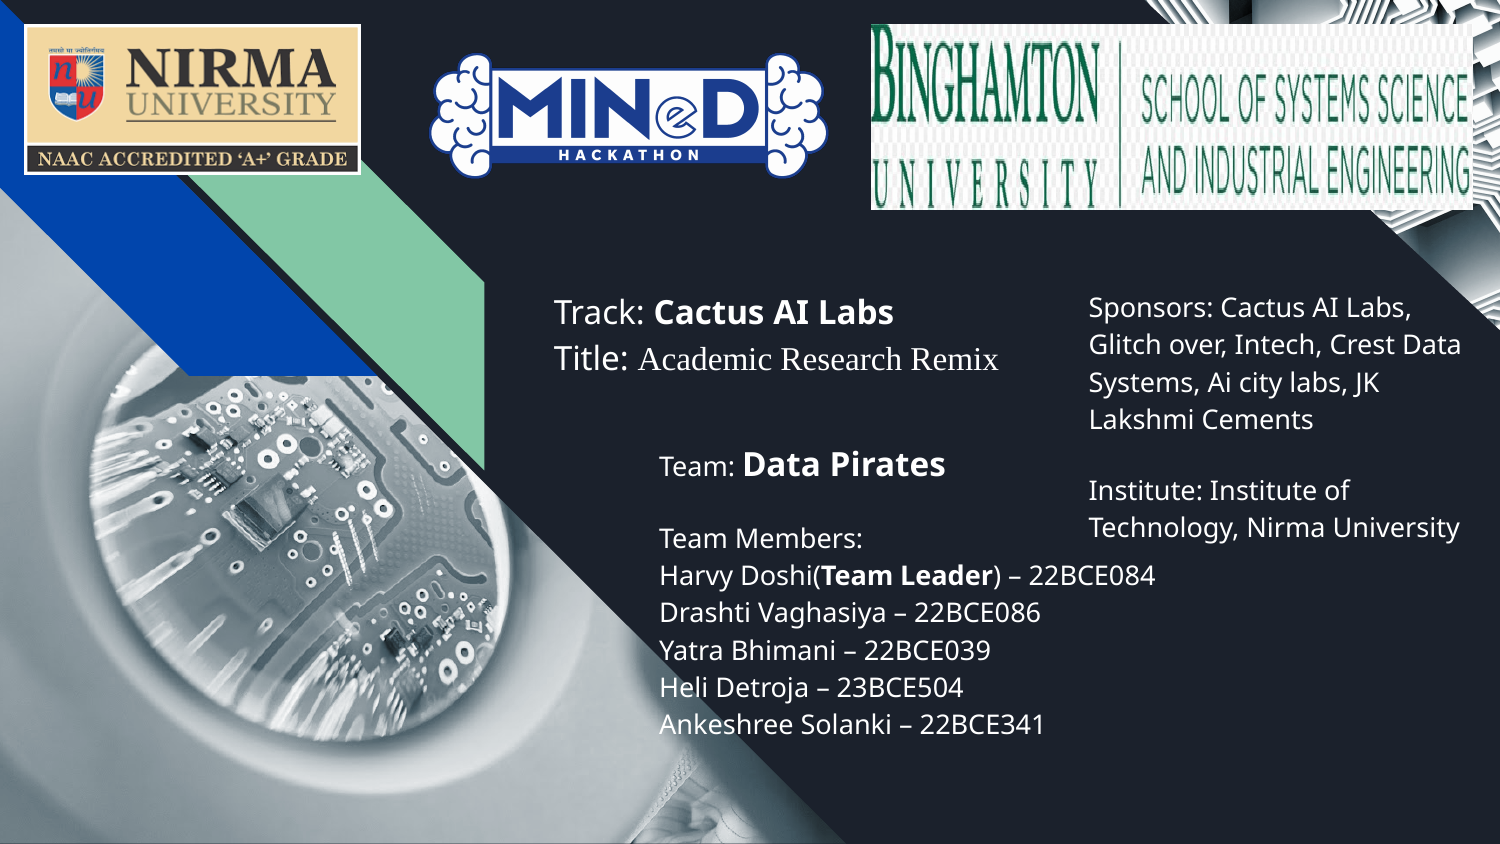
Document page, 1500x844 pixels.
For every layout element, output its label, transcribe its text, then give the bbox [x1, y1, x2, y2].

picture [24, 24, 361, 175]
title Track: Cactus AI Labs Title: Academic Research Remix [538, 270, 1034, 390]
text_box Team: Data Pirates Team Members: Harvy Doshi(Team Leader) – 22BCE084 Drashti Vaghasiya – 22BCE086 Yatra Bhimani – 22BCE039 Heli Detroja – 23BCE504 Ankeshree Solanki – 22BCE341 [644, 421, 1214, 795]
picture [0, 189, 847, 844]
picture [871, 0, 1500, 331]
picture [423, 36, 833, 191]
subtitle Sponsors: Cactus AI Labs, Glitch over, Intech, Crest Data Systems, Ai city labs, JK Lakshmi Cements Institute: Institute of Technology, Nirma University [1073, 270, 1482, 561]
